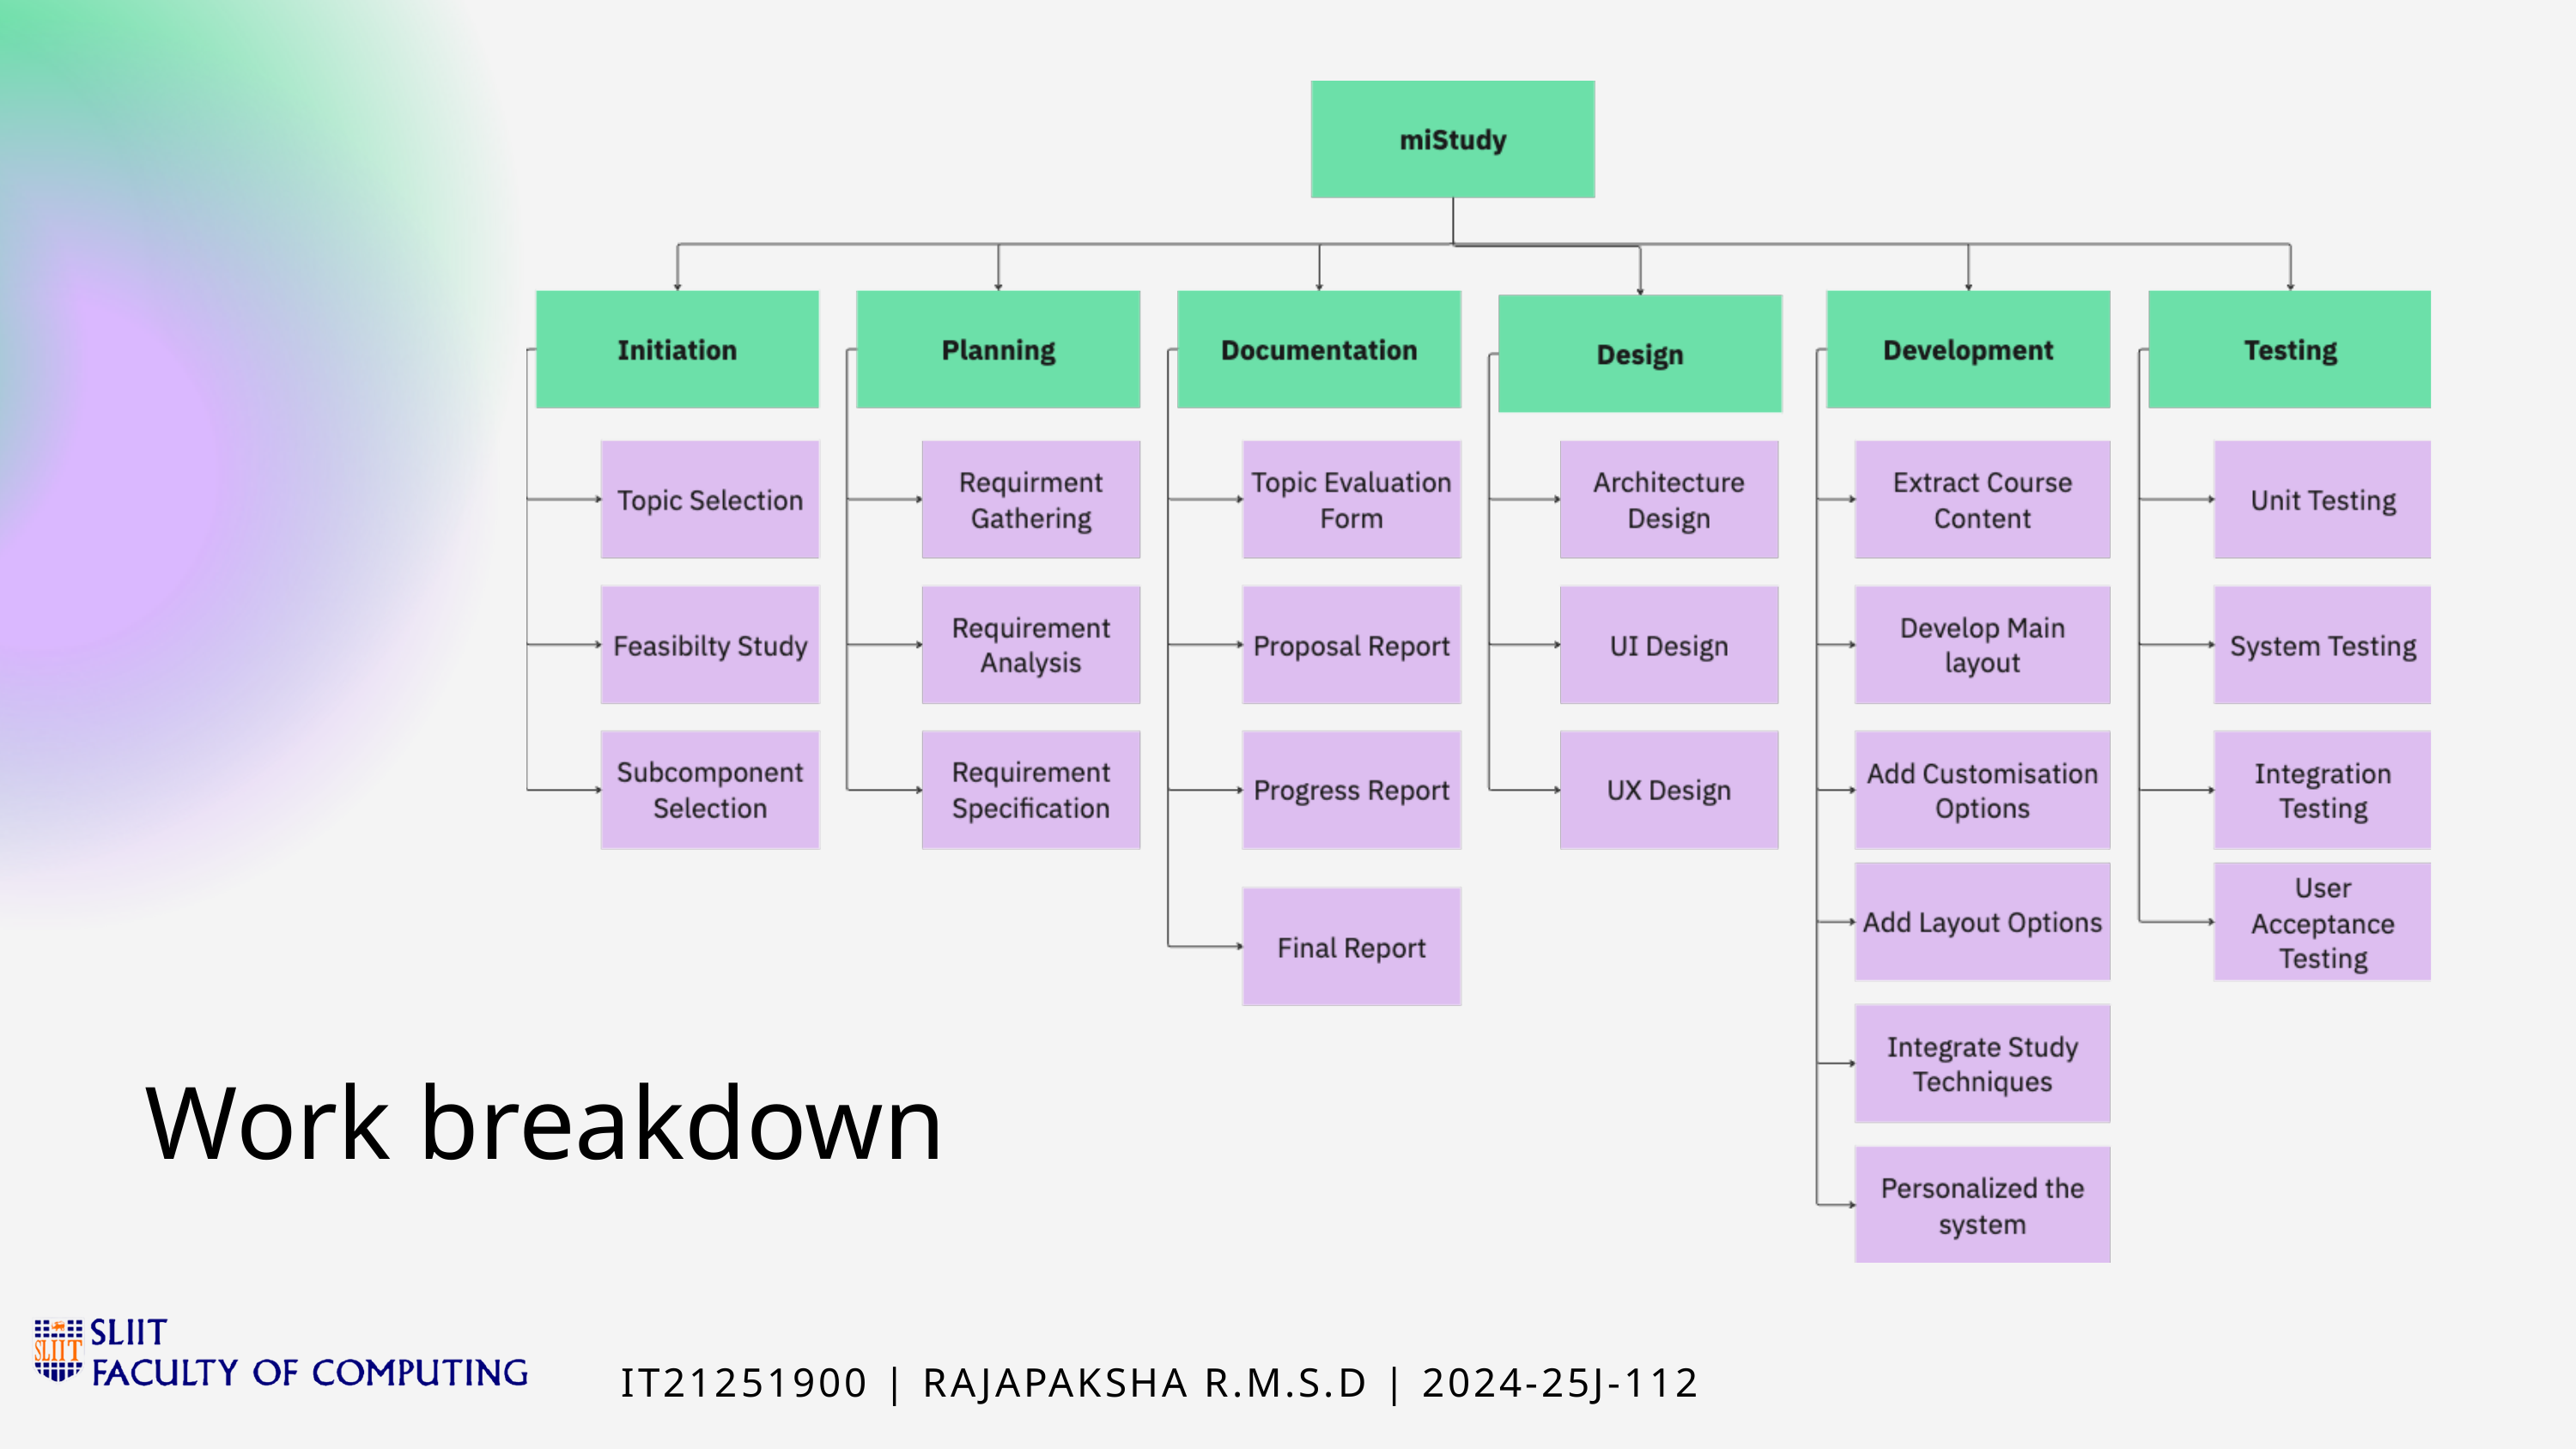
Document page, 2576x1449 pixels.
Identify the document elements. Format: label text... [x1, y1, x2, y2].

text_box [0, 1303, 1741, 1409]
text_box [526, 81, 2432, 1263]
text_box Work breakdown [144, 1059, 957, 1180]
text_box [0, 0, 527, 935]
